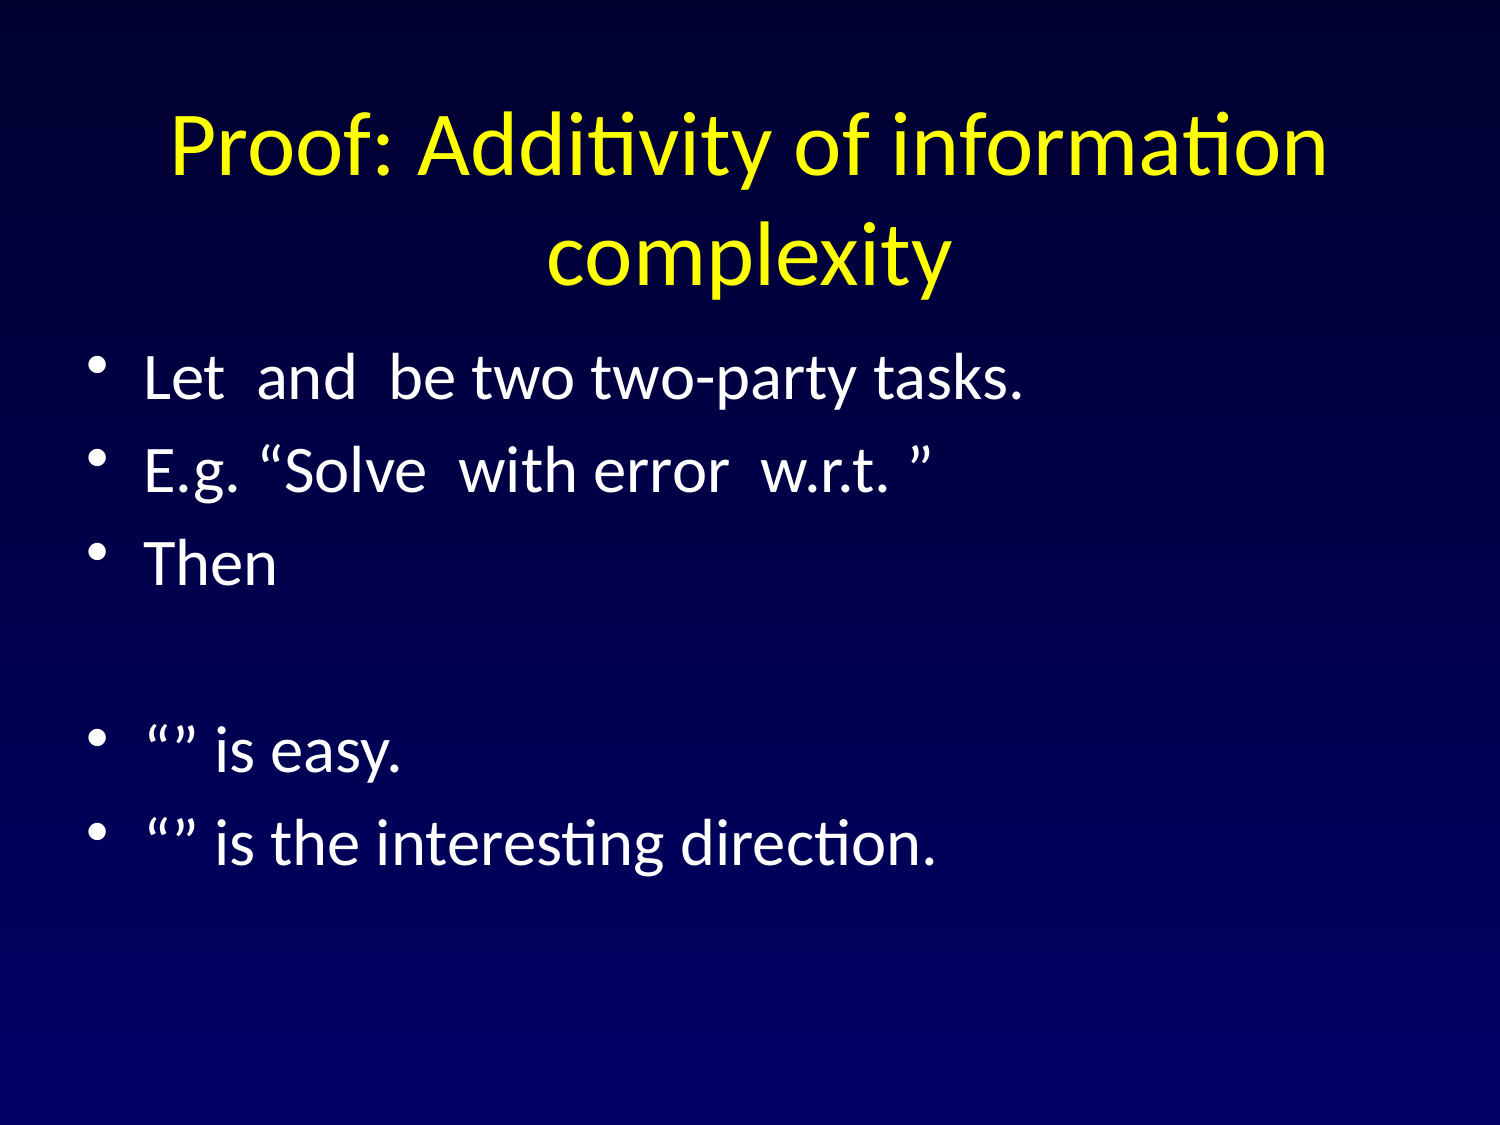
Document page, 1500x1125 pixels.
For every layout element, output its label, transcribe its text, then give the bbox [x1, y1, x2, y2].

title Proof: Additivity of information complexity [112, 99, 1388, 288]
